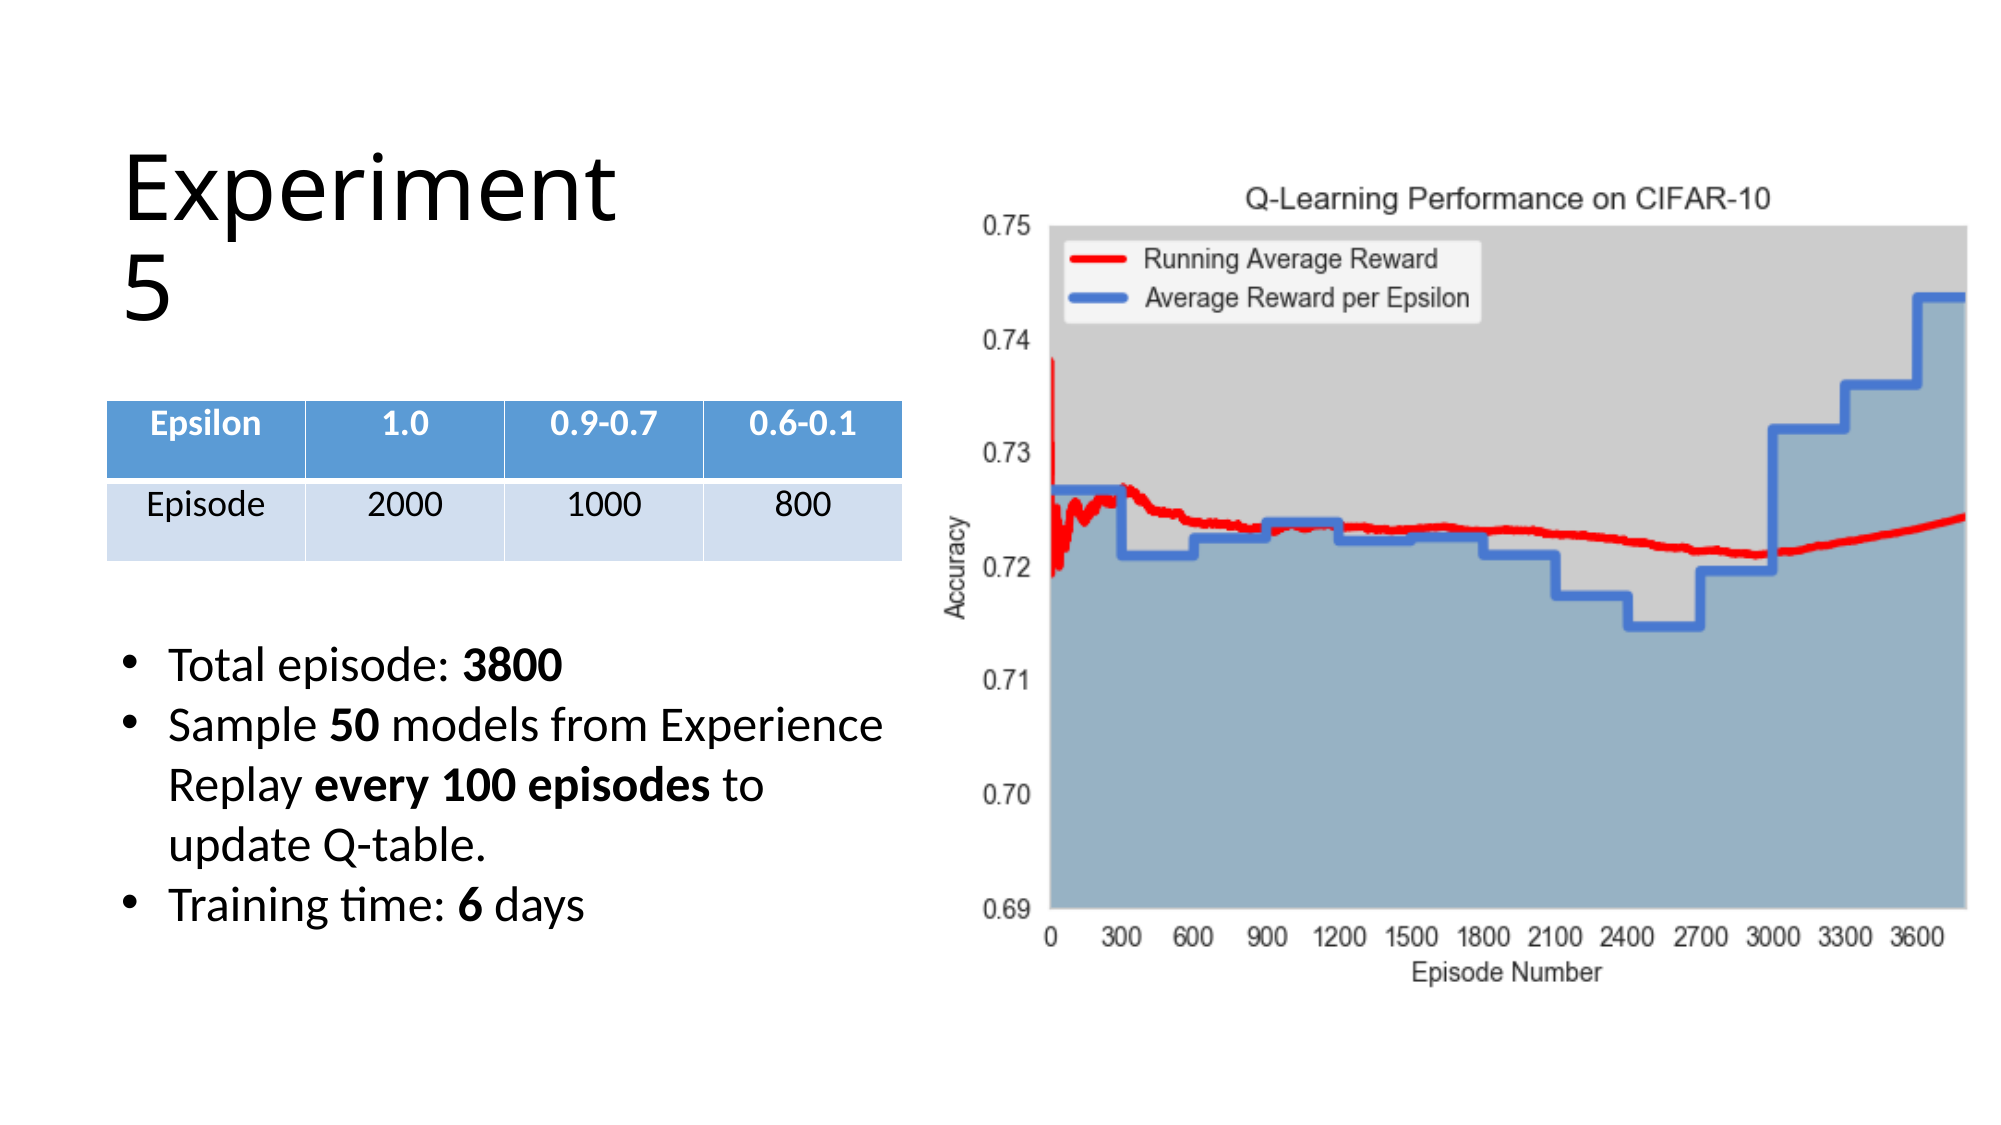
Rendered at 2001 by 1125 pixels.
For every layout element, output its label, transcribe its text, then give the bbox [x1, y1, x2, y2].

table_header 0.6-0.1 [704, 401, 902, 478]
table_header 0.9-0.7 [505, 401, 703, 478]
table_cell Episode [107, 484, 305, 561]
picture [902, 119, 2000, 1006]
table_header Epsilon [107, 401, 305, 478]
table_cell 2000 [306, 484, 504, 561]
table_cell 800 [704, 484, 902, 561]
text_box Total episode: 3800 Sample 50 models from Experience Replay every 100 episodes to update Q-table. Training time: 6 days [106, 624, 902, 939]
table_header 1.0 [306, 401, 504, 478]
title Experiment 5 [106, 103, 706, 379]
table_cell 1000 [505, 484, 703, 561]
